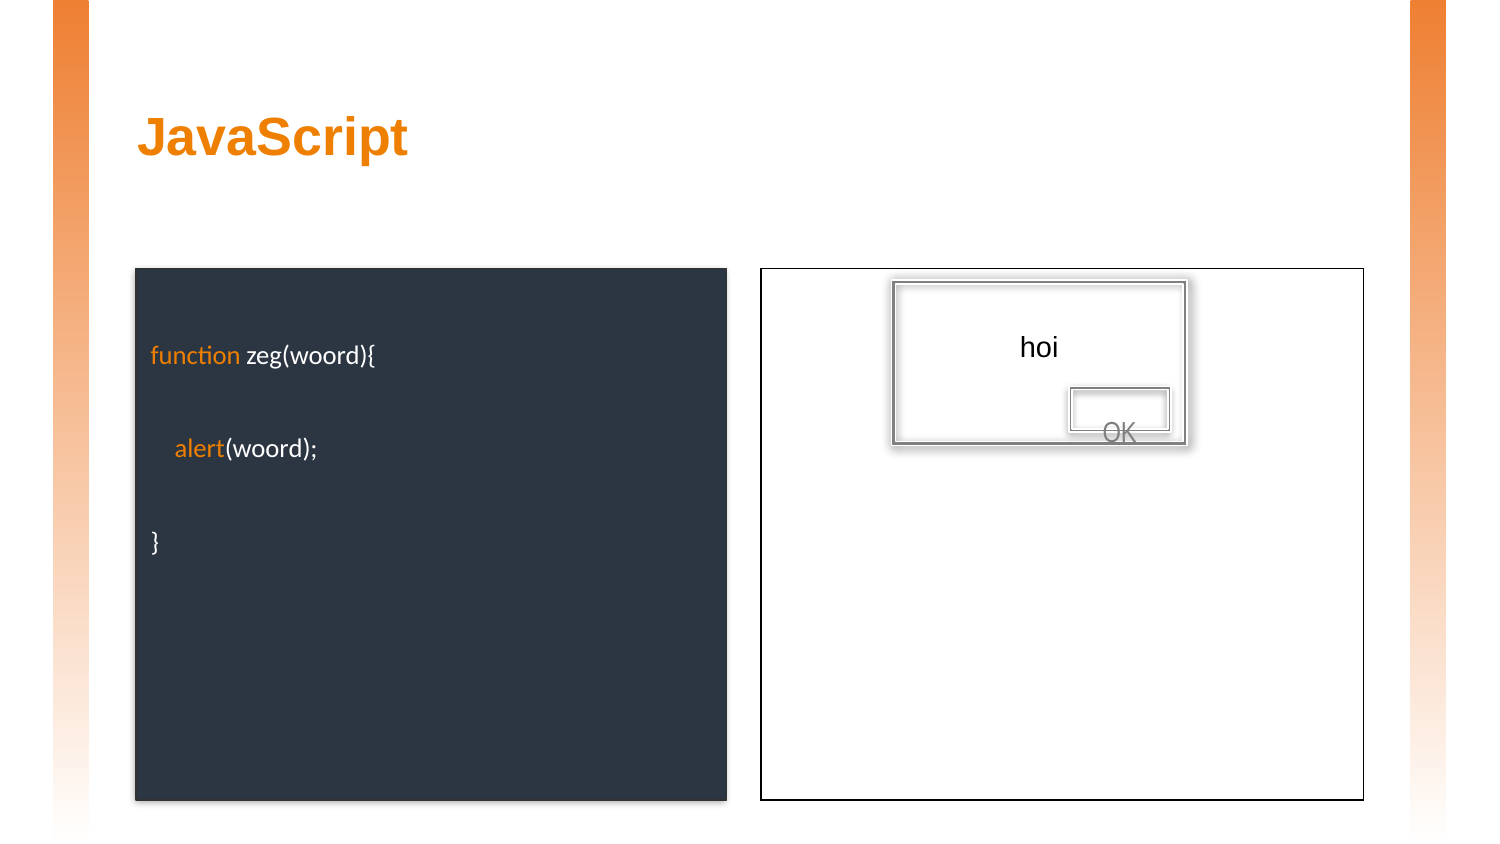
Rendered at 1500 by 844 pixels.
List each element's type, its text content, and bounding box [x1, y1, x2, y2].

text_box [1068, 386, 1087, 433]
text_box OK [1087, 372, 1152, 456]
text_box hoi [938, 287, 1140, 371]
title JavaScript [122, 94, 1400, 174]
text_box function zeg(woord){ alert(woord); } [135, 268, 727, 801]
text_box [891, 279, 1188, 446]
list [761, 268, 1364, 800]
text_box [1152, 386, 1172, 433]
